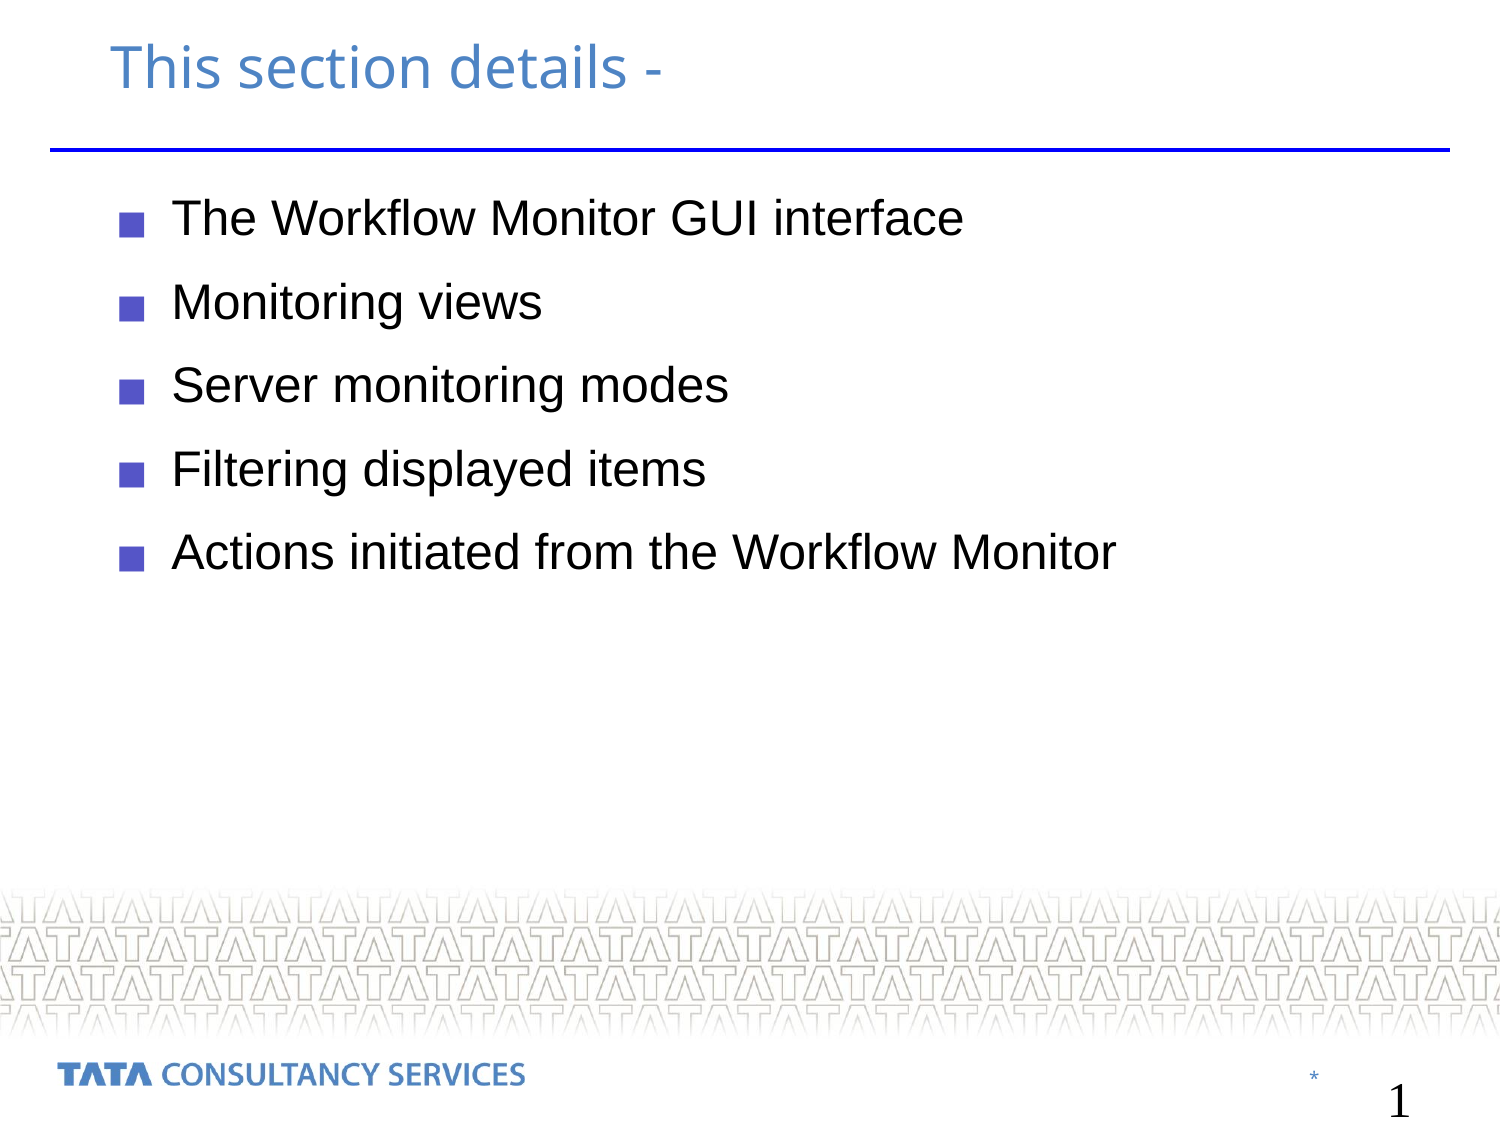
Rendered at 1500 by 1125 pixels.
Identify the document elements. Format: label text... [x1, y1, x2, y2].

picture [0, 885, 1500, 1039]
text_box The Workflow Monitor GUI interface Monitoring views Server monitoring modes Filtering displayed items Actions initiated from the Workflow Monitor [99, 187, 1412, 831]
title This section details - [95, 22, 1456, 166]
picture [57, 1062, 525, 1086]
slide_number ‹#› [1371, 1059, 1435, 1104]
